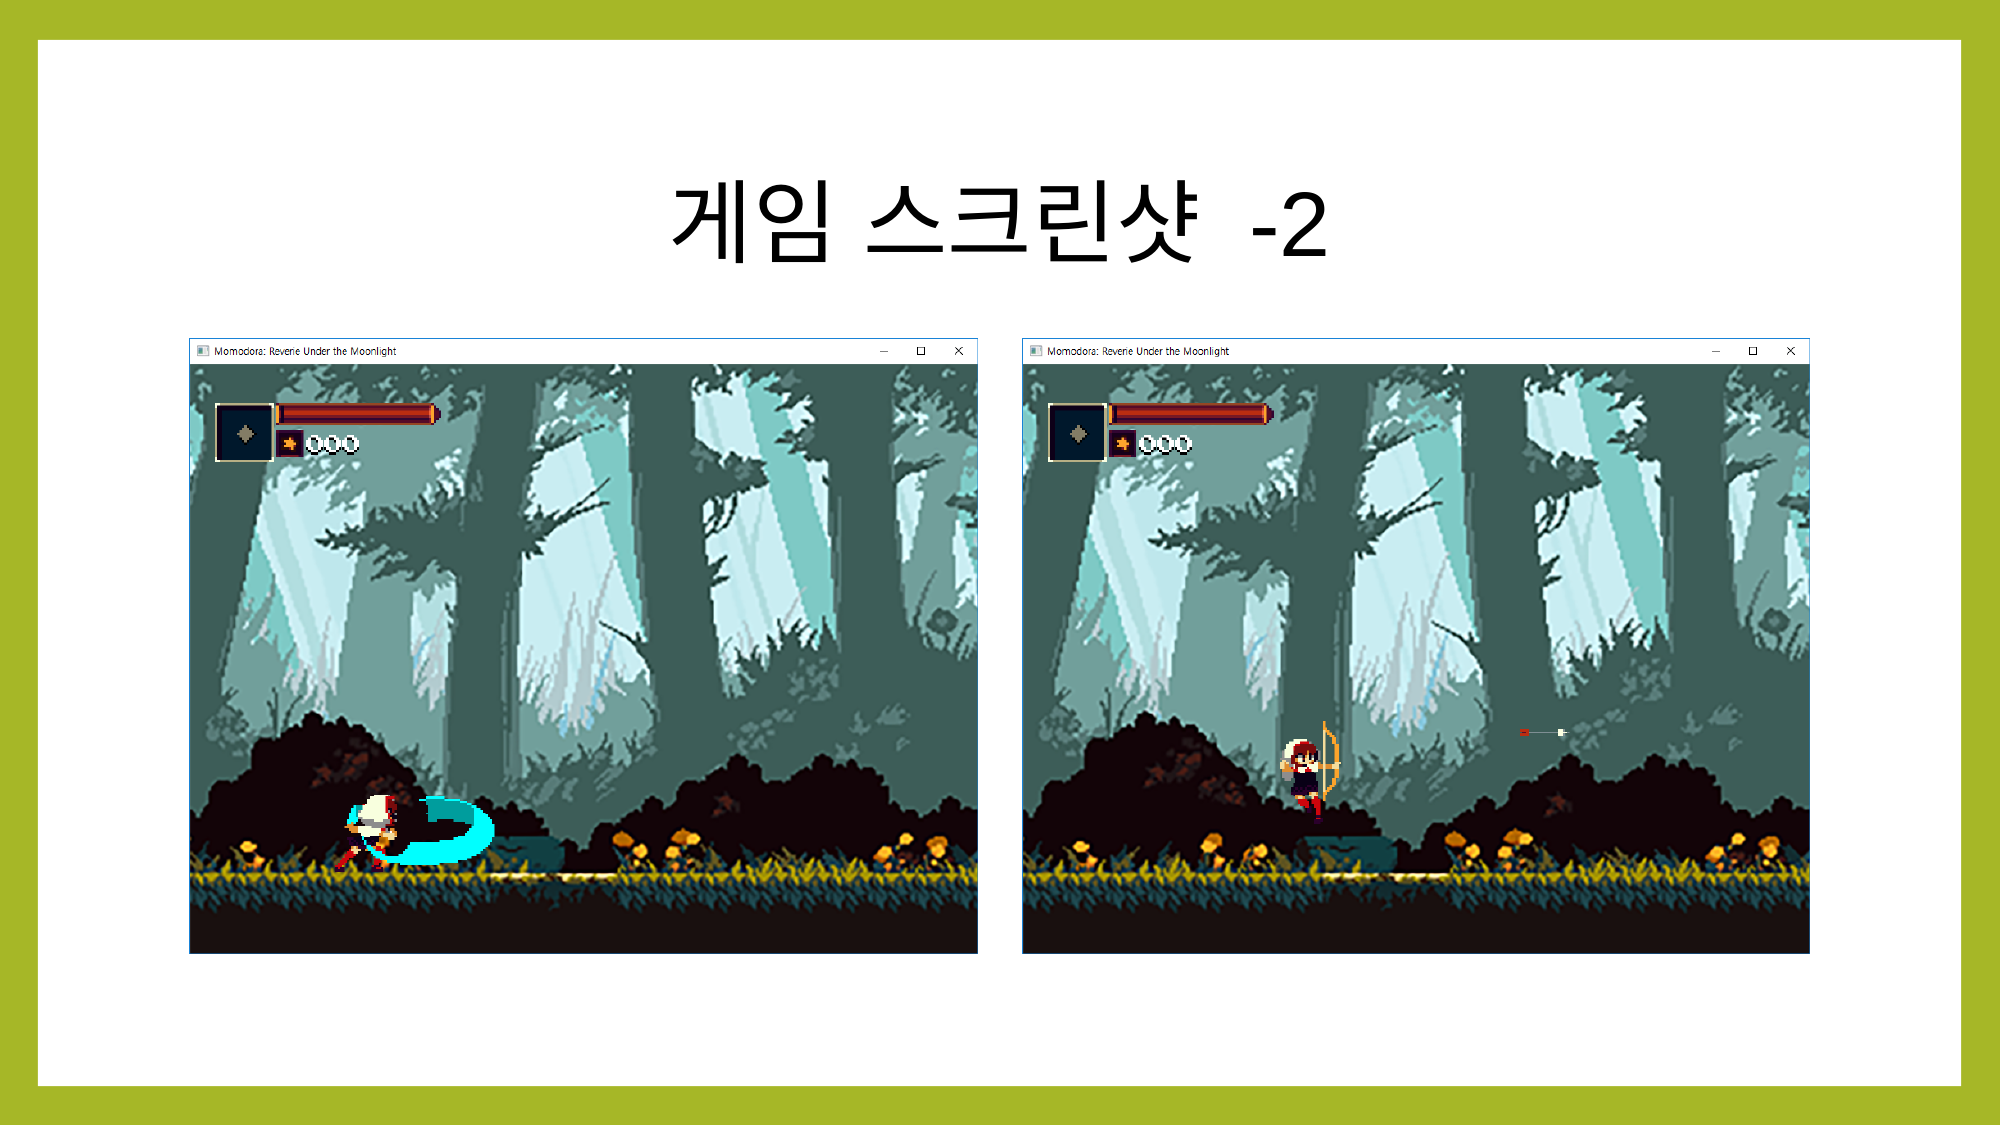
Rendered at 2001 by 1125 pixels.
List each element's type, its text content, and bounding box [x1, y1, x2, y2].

picture [189, 337, 979, 955]
text_box 게임 스크린샷 -2 [189, 115, 1810, 338]
picture [1021, 337, 1811, 955]
